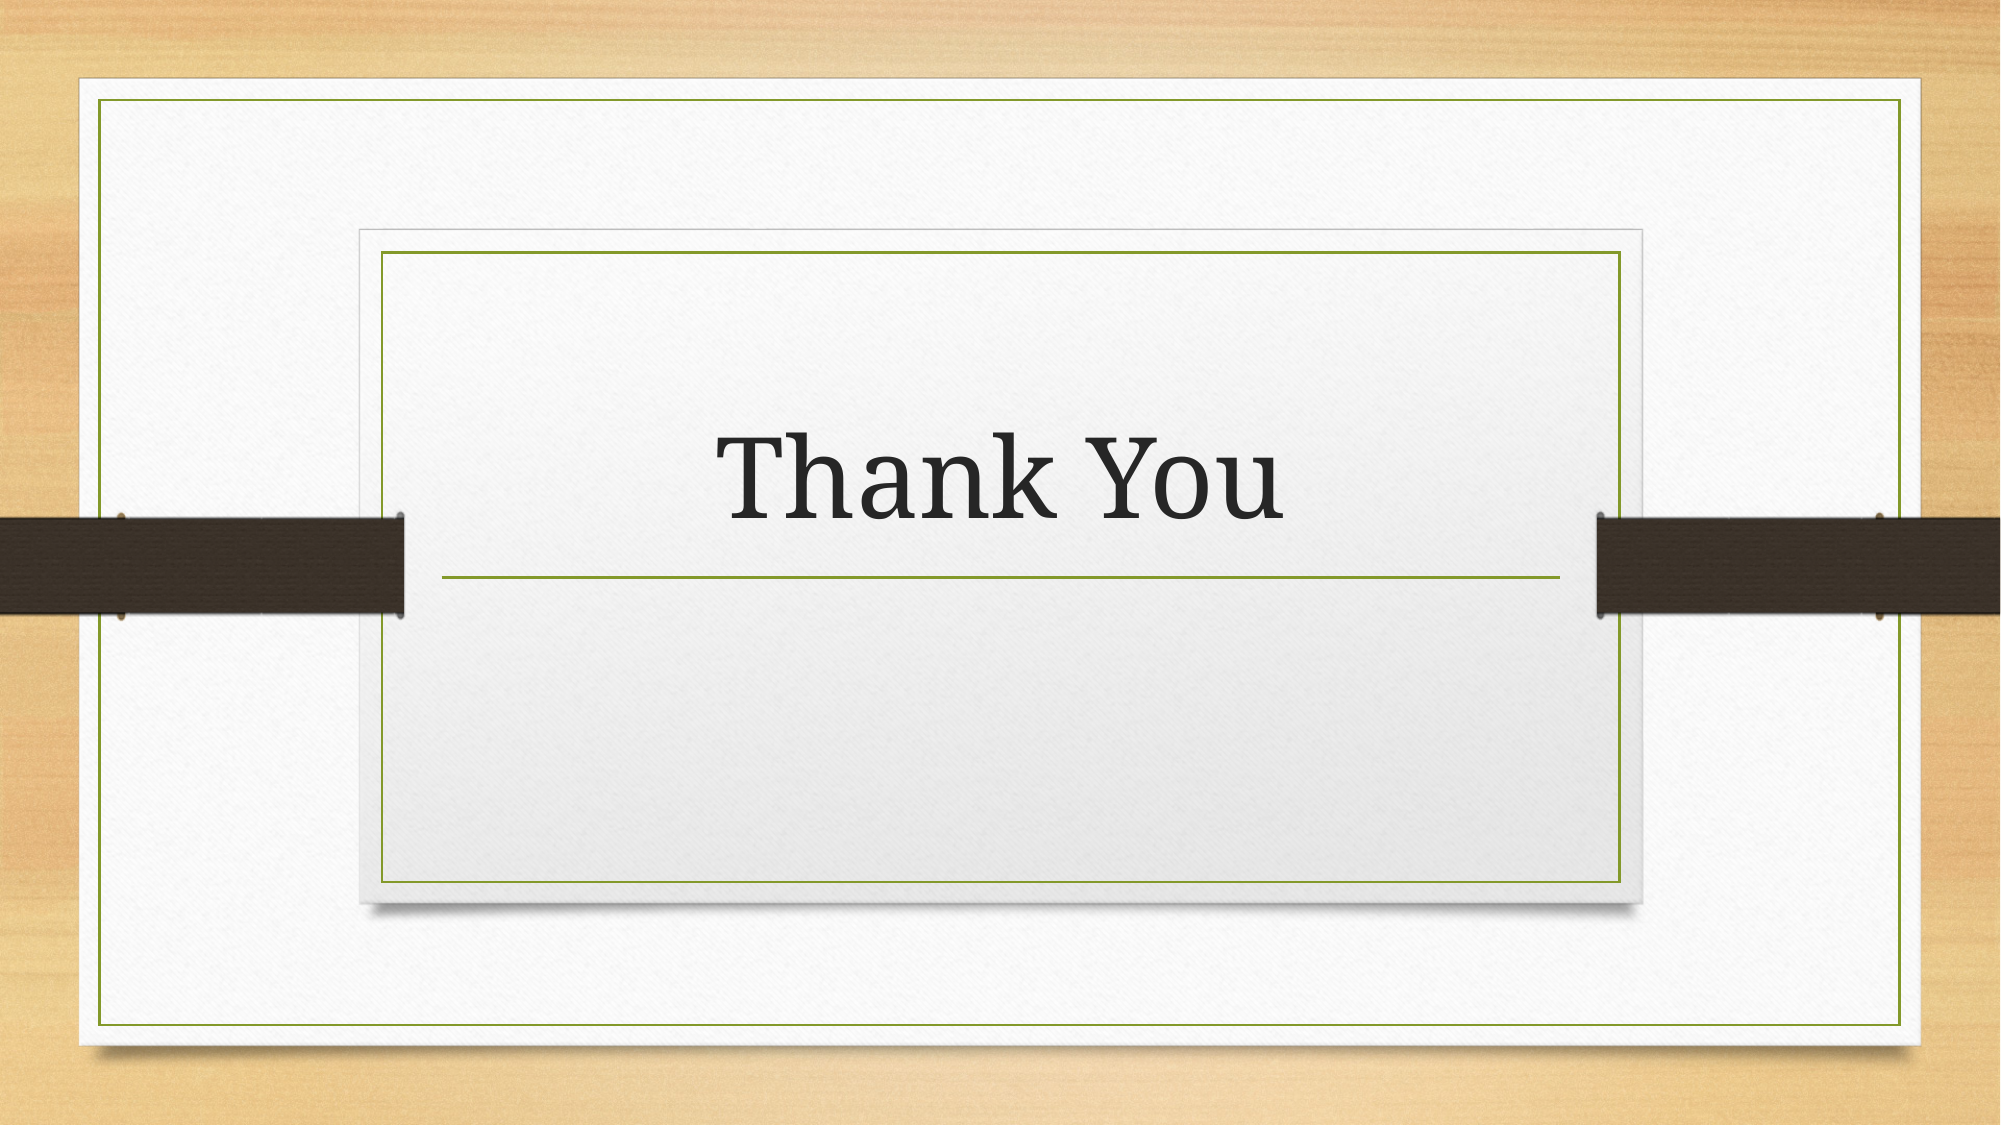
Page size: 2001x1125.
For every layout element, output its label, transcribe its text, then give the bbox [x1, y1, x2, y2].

title Thank You [441, 306, 1560, 556]
picture [0, 0, 2001, 1125]
